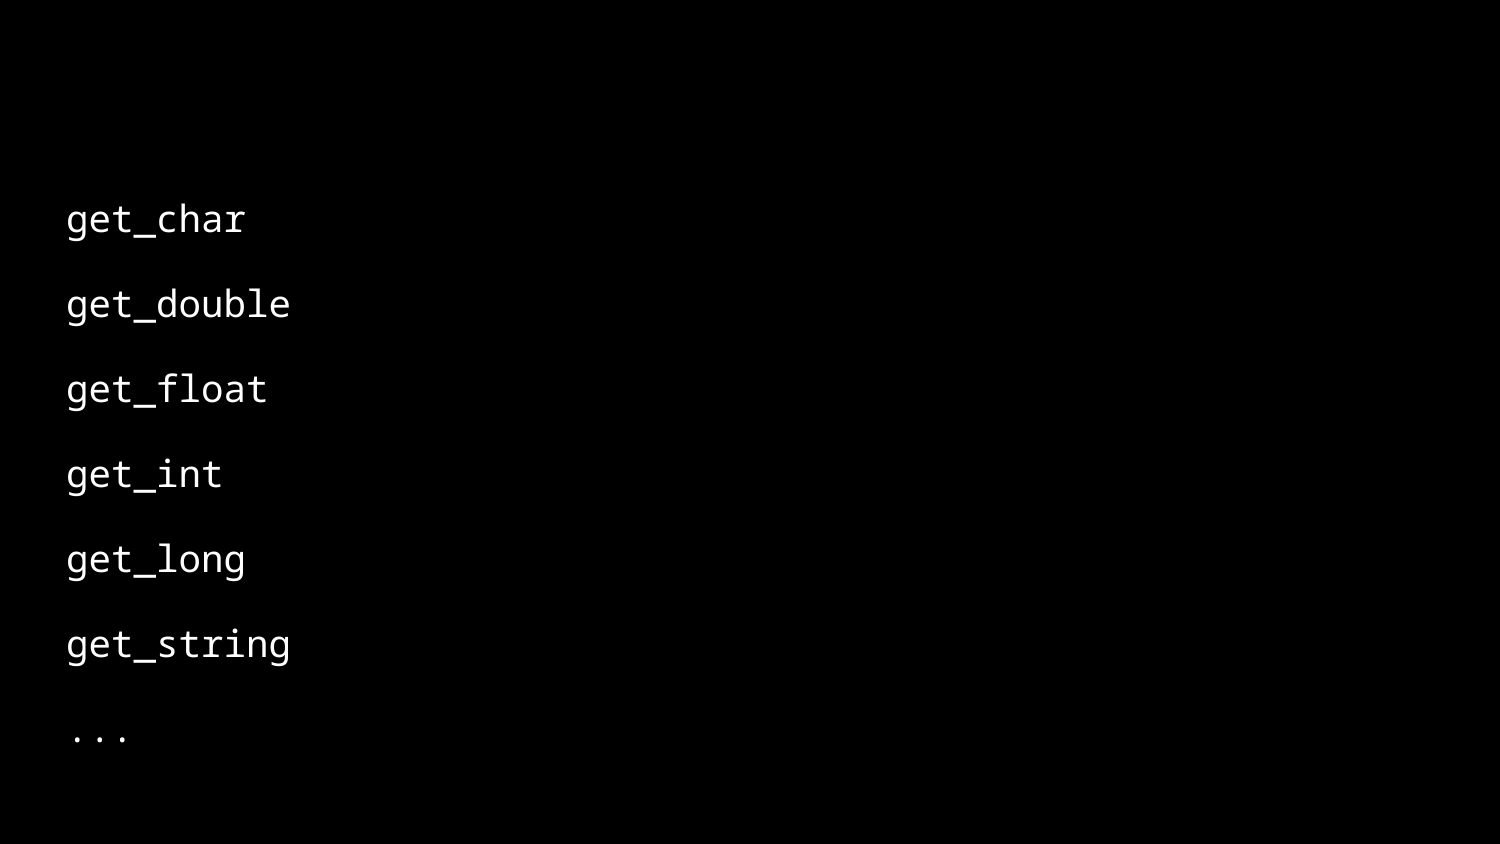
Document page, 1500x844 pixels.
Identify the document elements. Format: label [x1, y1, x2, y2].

list [51, 189, 1449, 750]
